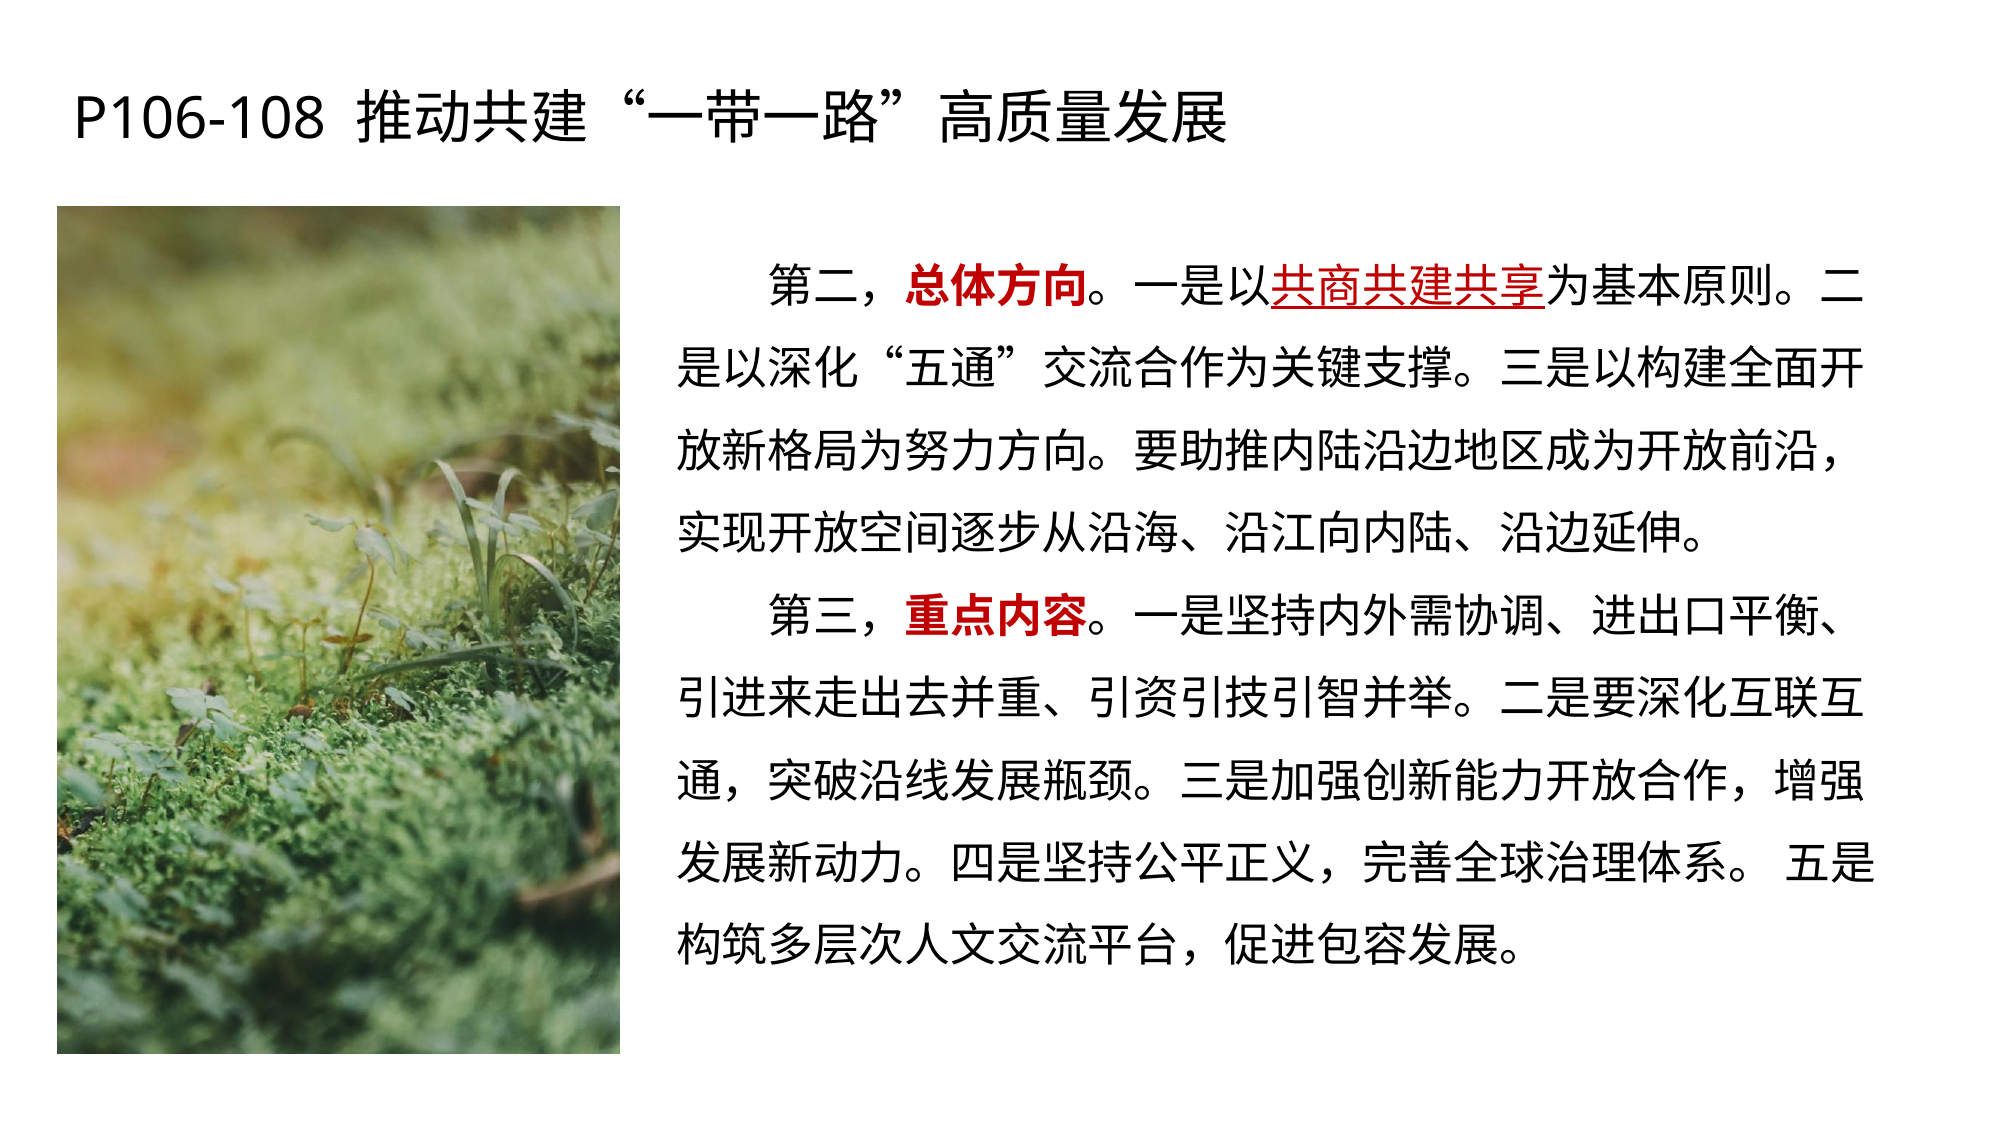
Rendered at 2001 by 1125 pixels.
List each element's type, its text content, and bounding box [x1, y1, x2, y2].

text_box 第二，总体方向。一是以共商共建共享为基本原则。二是以深化“五通”交流合作为关键支撑。三是以构建全面开放新格局为努力方向。要助推内陆沿边地区成为开放前沿，实现开放空间逐步从沿海、沿江向内陆、沿边延伸。 第三，重点内容。一是坚持内外需协调、进出口平衡、引进来走出去并重、引资引技引智并举。二是要深化互联互通，突破沿线发展瓶颈。三是加强创新能力开放合作，增强发展新动力。四是坚持公平正义，完善全球治理体系。 五是构筑多层次人文交流平台，促进包容发展。 [661, 221, 1904, 979]
text_box P106-108 推动共建“一带一路”高质量发展 [57, 45, 1889, 158]
picture [57, 198, 620, 1055]
